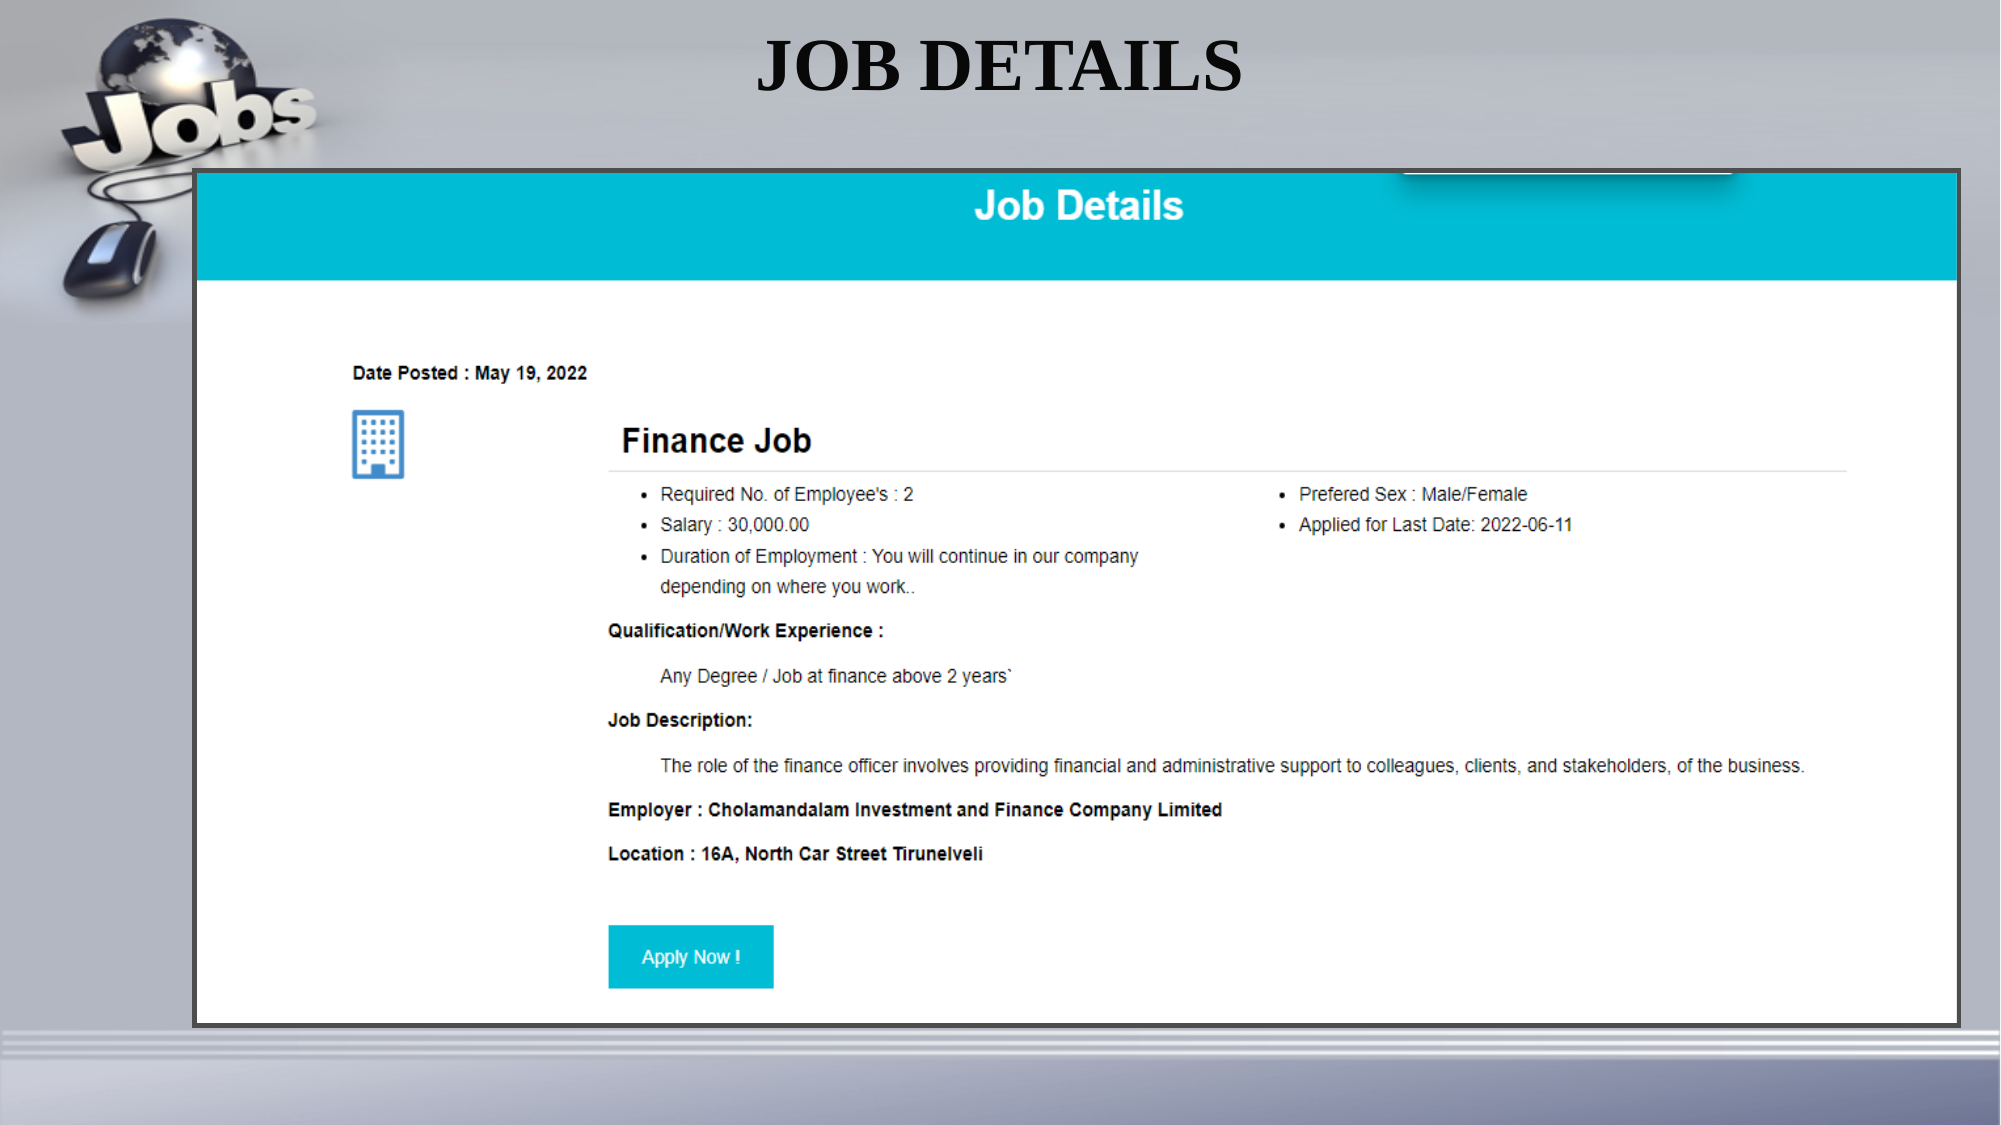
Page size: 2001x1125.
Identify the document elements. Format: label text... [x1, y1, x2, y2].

title JOB DETAILS [165, 18, 1835, 103]
picture [0, 0, 2001, 1125]
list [196, 172, 1957, 1024]
